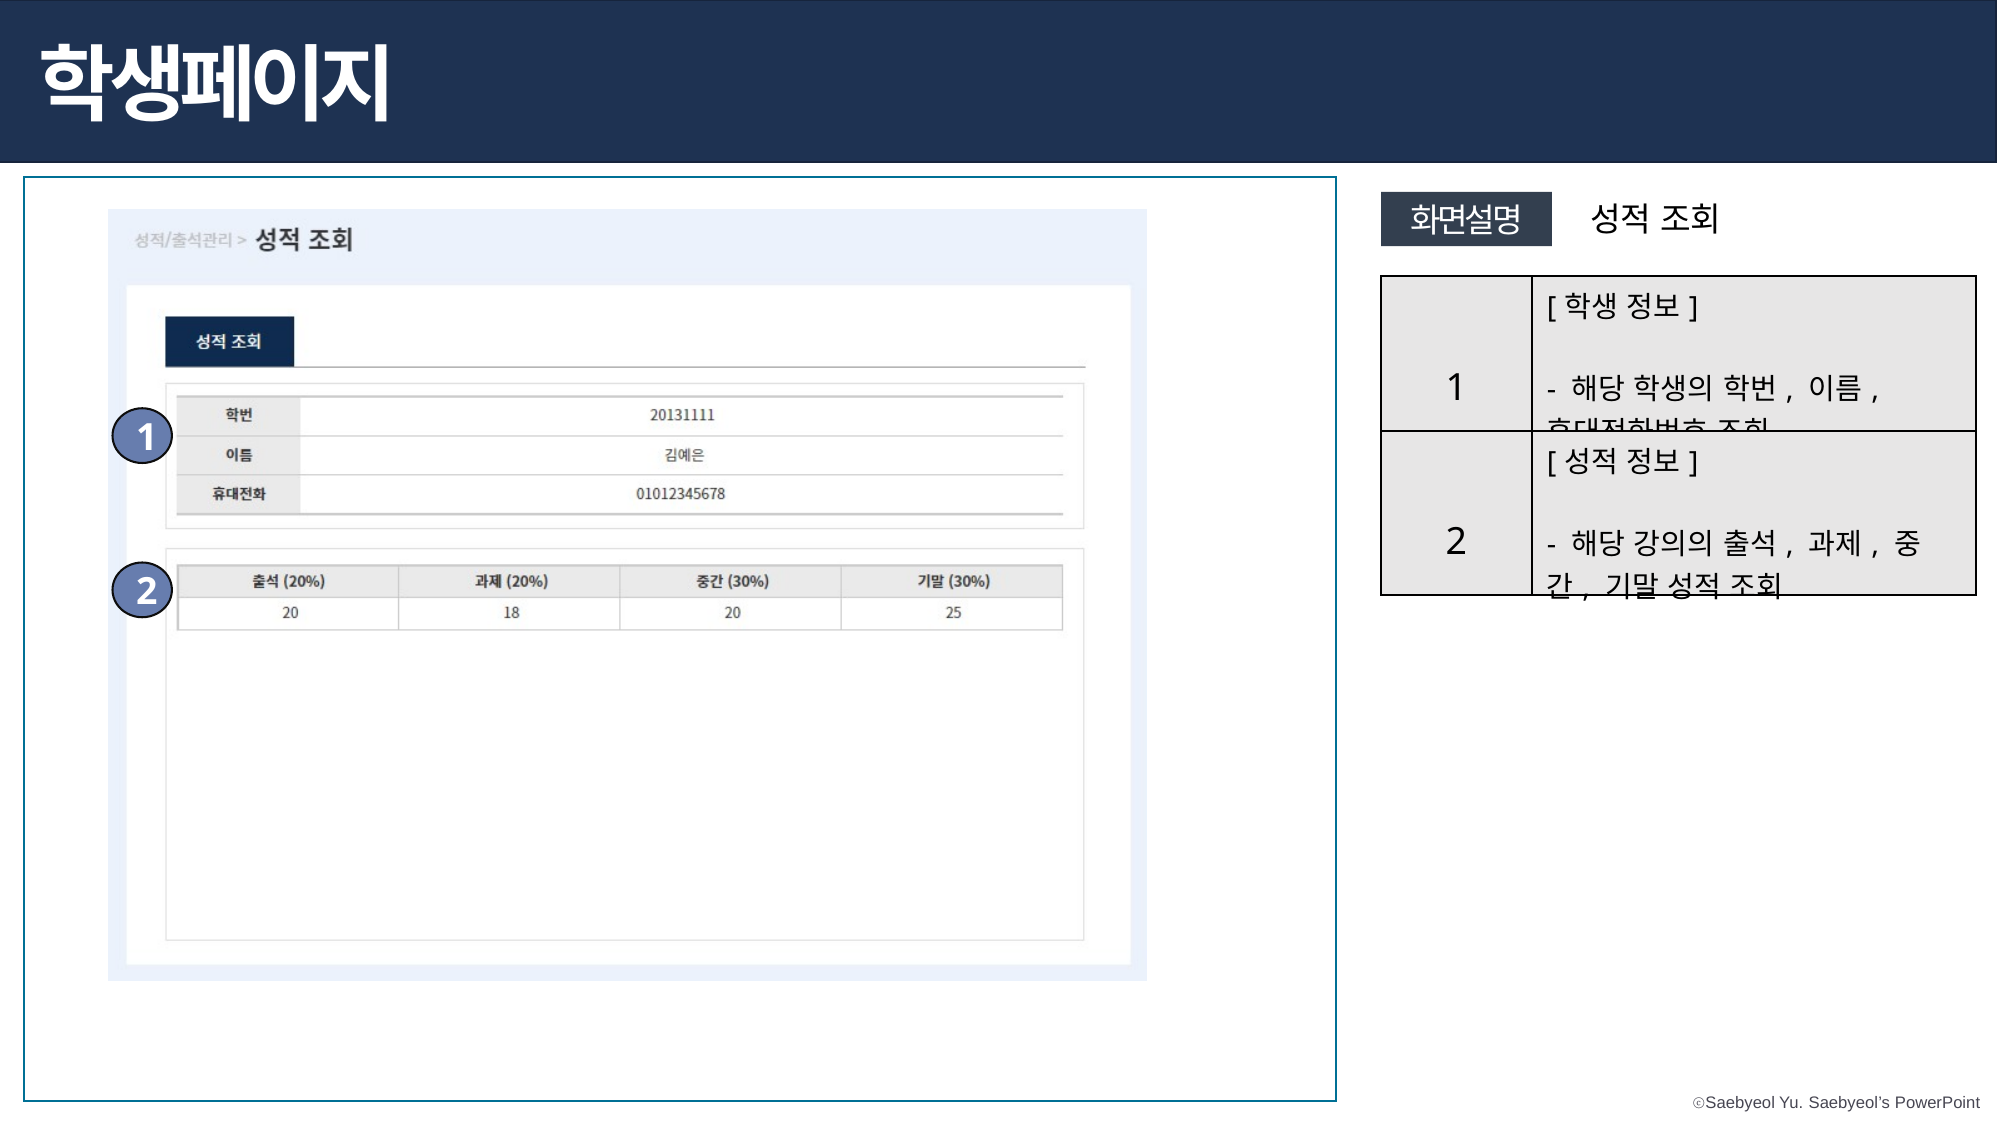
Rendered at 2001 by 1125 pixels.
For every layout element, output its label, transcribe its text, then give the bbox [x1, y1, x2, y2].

text_box [23, 176, 1337, 1102]
picture [108, 209, 1147, 981]
text_box 학생페이지 [24, 23, 448, 139]
text_box 성적 조회 [1524, 191, 1787, 246]
table_header [학생 정보] - 해당 학생의 학번, 이름, 휴대전화번호 조회 [1533, 277, 1975, 430]
table_header 1 [1382, 277, 1531, 430]
text_box [0, 0, 1997, 163]
table_cell 2 [1382, 432, 1531, 594]
text_box 화면설명 [1380, 191, 1553, 247]
table_cell [성적 정보] - 해당 강의의 출석, 과제, 중간, 기말 성적 조회 [1533, 432, 1975, 594]
